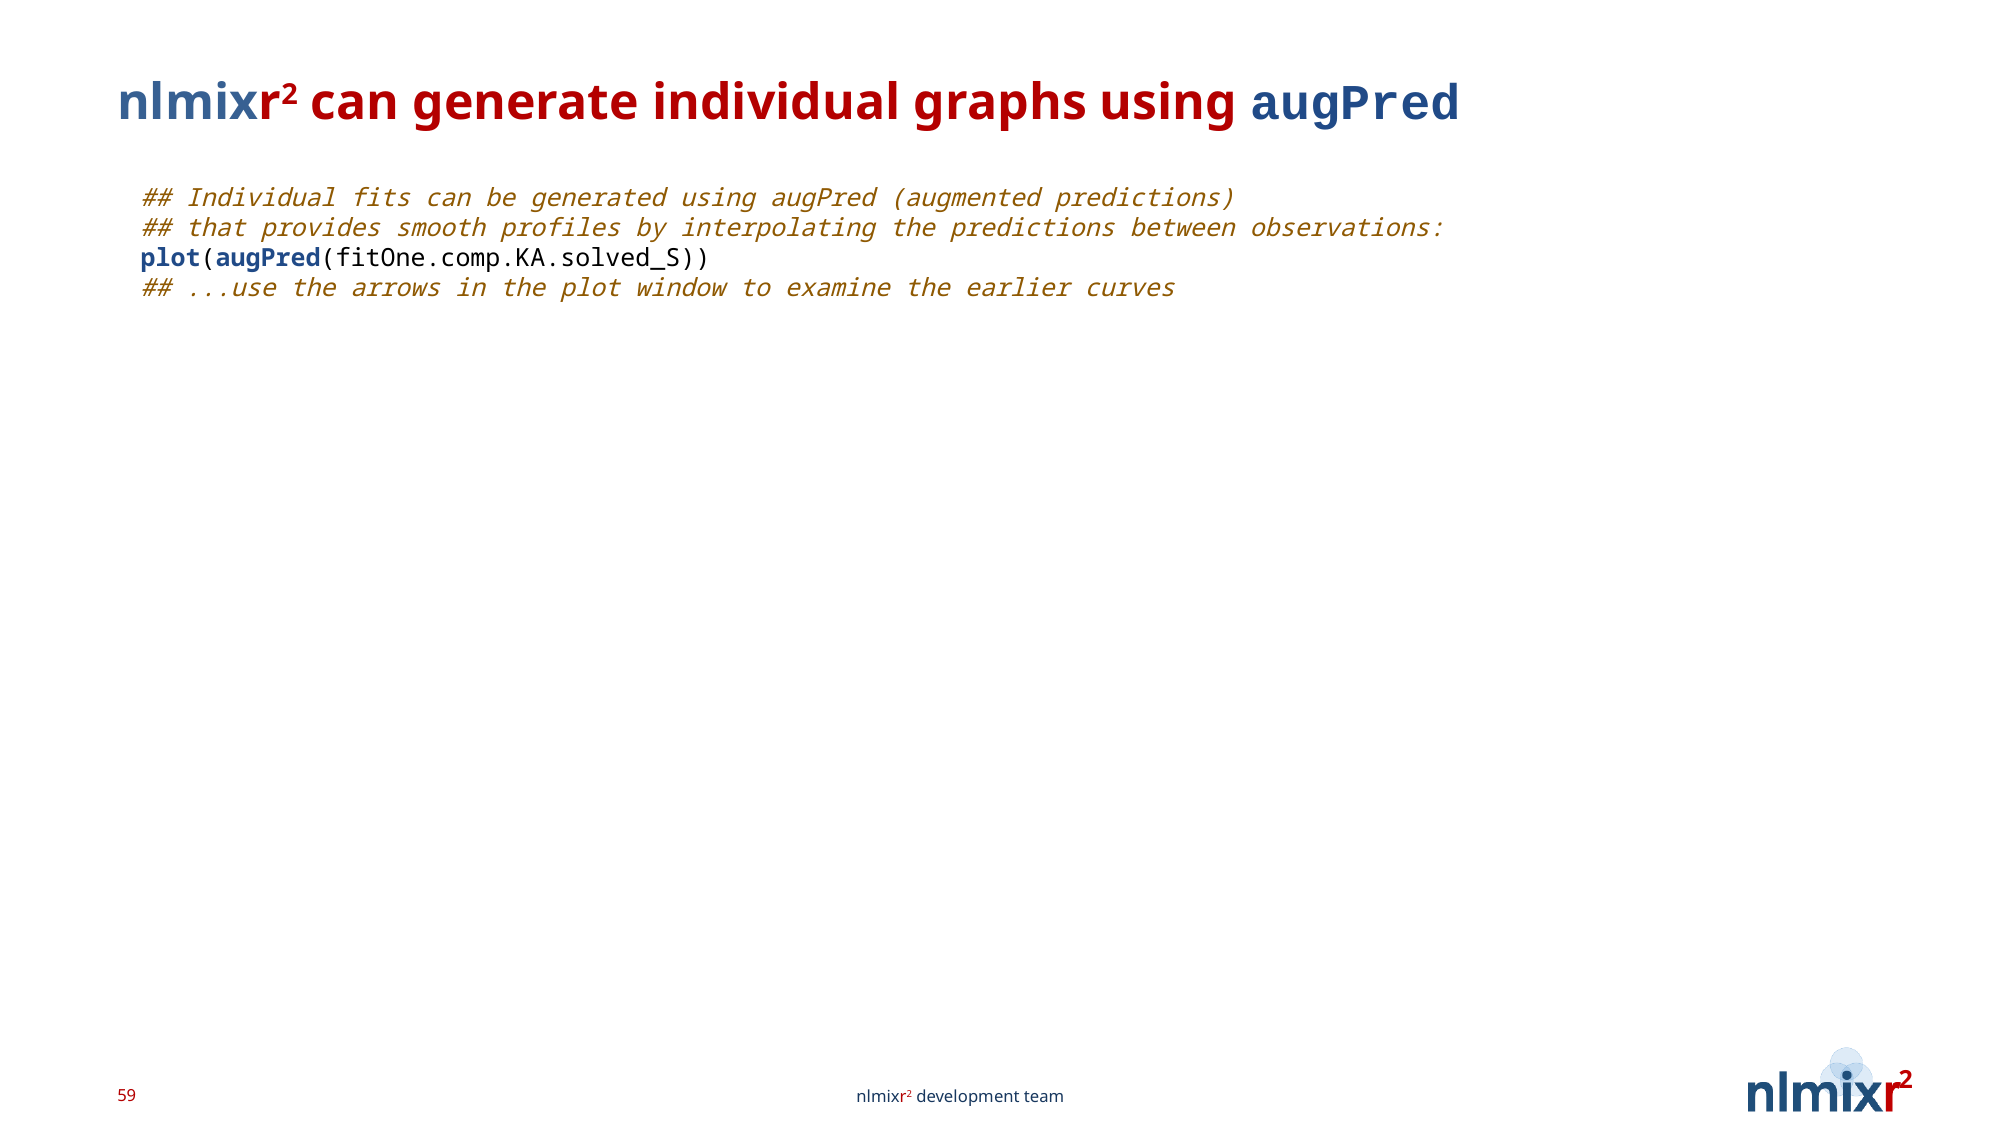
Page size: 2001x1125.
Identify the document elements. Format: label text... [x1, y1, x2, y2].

text_box ## Individual fits can be generated using augPred (augmented predictions) ## that provides smooth profiles by interpolating the predictions between observations: plot(augPred(fitOne.comp.KA.solved_S)) ## ...use the arrows in the plot window to examine the earlier curves [125, 174, 1957, 339]
footer nlmixr2 development team [354, 1076, 1567, 1115]
slide_number 59 [102, 1076, 276, 1115]
picture [1738, 1036, 1910, 1123]
title nlmixr2 can generate individual graphs using augPred [102, 18, 1898, 181]
